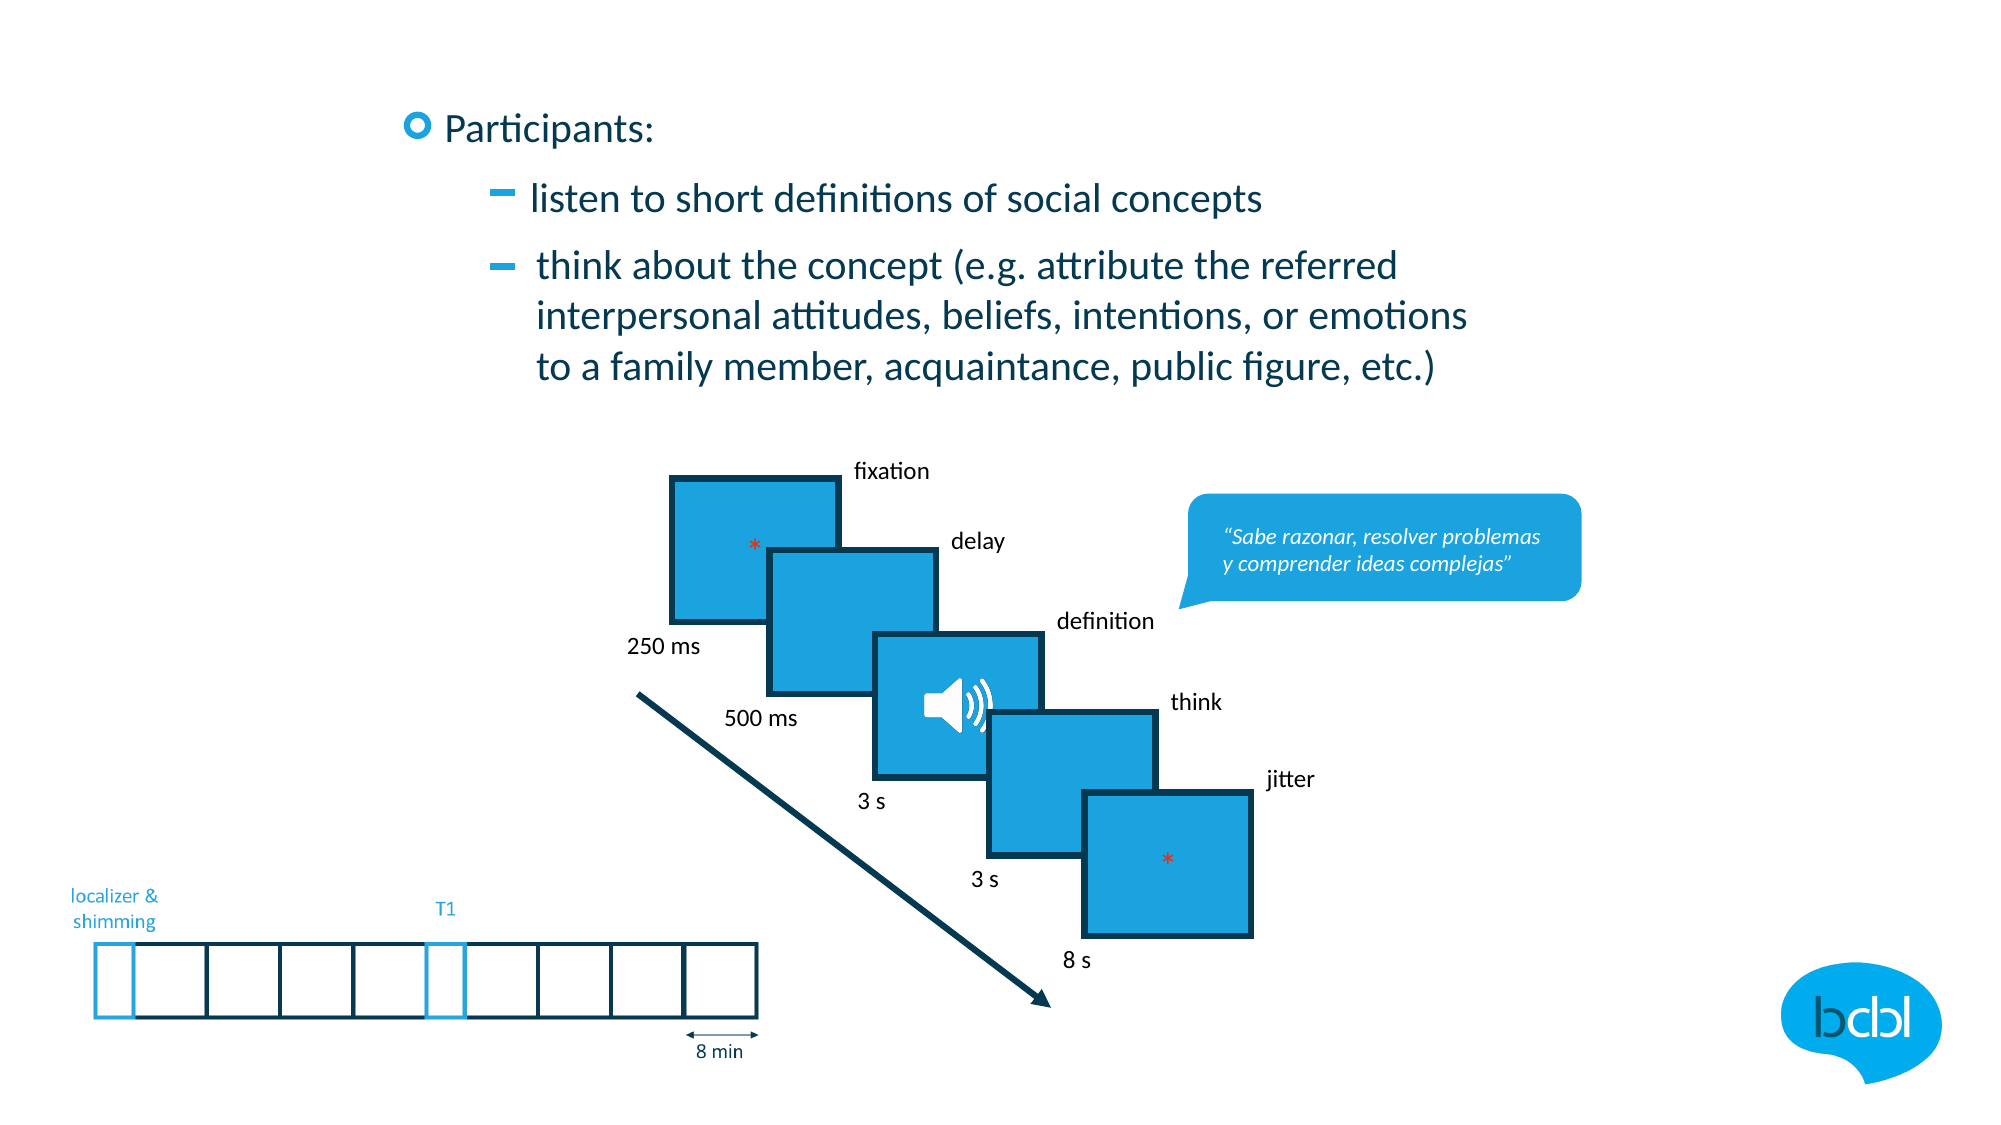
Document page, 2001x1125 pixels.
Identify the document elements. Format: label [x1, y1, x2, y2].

picture [1779, 954, 1957, 1094]
text_box [490, 230, 1499, 398]
text_box [611, 447, 1579, 1008]
picture [58, 863, 788, 1081]
text_box [406, 93, 1502, 229]
